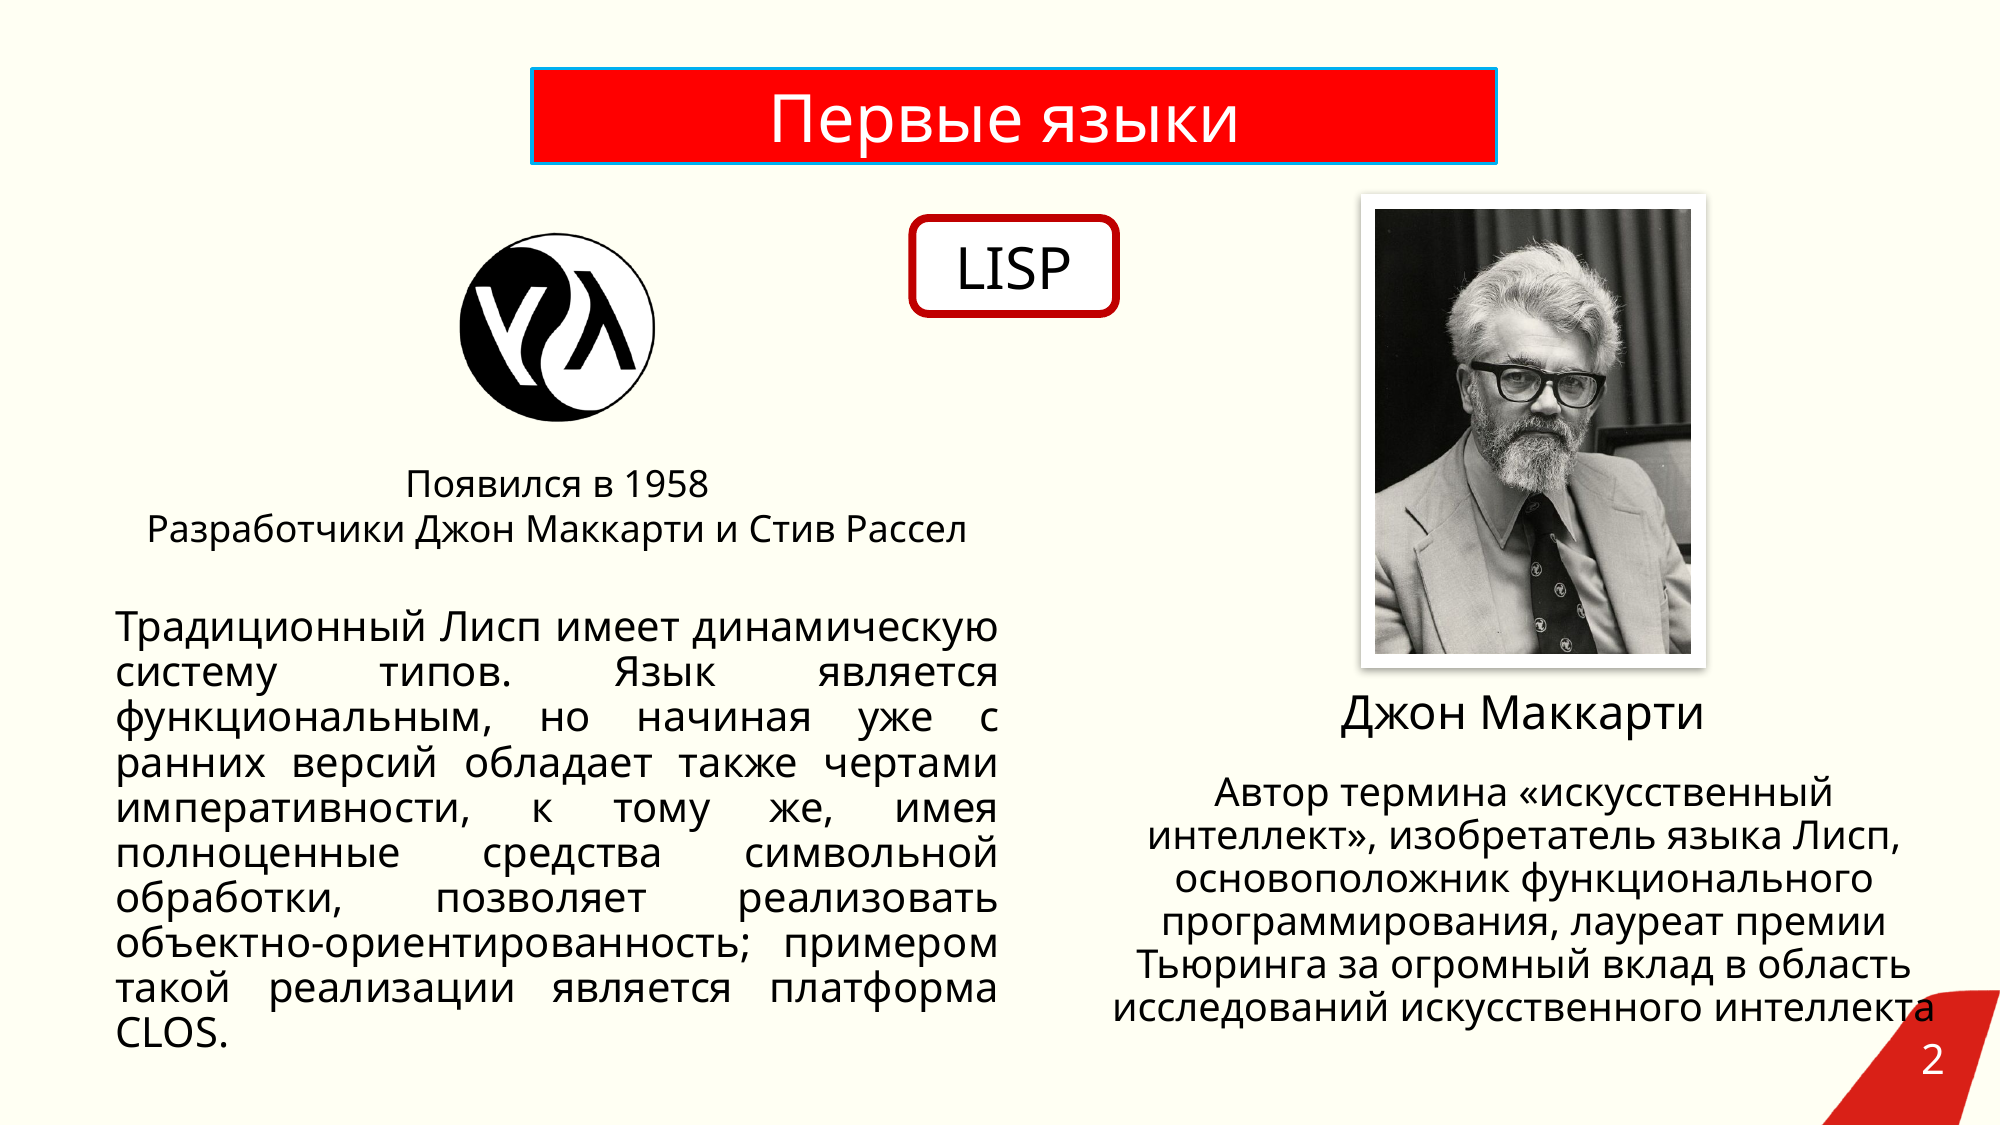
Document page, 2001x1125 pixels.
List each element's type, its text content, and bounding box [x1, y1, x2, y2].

picture [1821, 990, 2000, 1125]
picture [1375, 208, 1692, 654]
text_box Первые языки [532, 68, 1497, 164]
text_box Появился в 1958 Разработчики Джон Маккарти и Стив Рассел [124, 452, 991, 558]
picture [452, 230, 663, 426]
text_box Традиционный Лисп имеет динамическую систему типов. Язык является функциональным, но начиная уже с ранних версий обладает также чертами императивности, к тому же, имея полноценные средства символьной обработки, позволяет реализовать объектно-ориентированность; примером такой реализации является платформа CLOS. [100, 598, 1015, 1076]
text_box [182, 594, 1822, 741]
text_box Джон Маккарти Автор термина «искусственный интеллект», изобретатель языка Лисп, основоположник функционального программирования, лауреат премии Тьюринга за огромный вклад в область исследований искусственного интеллекта [1089, 681, 1959, 1071]
text_box LISP [908, 214, 1120, 318]
